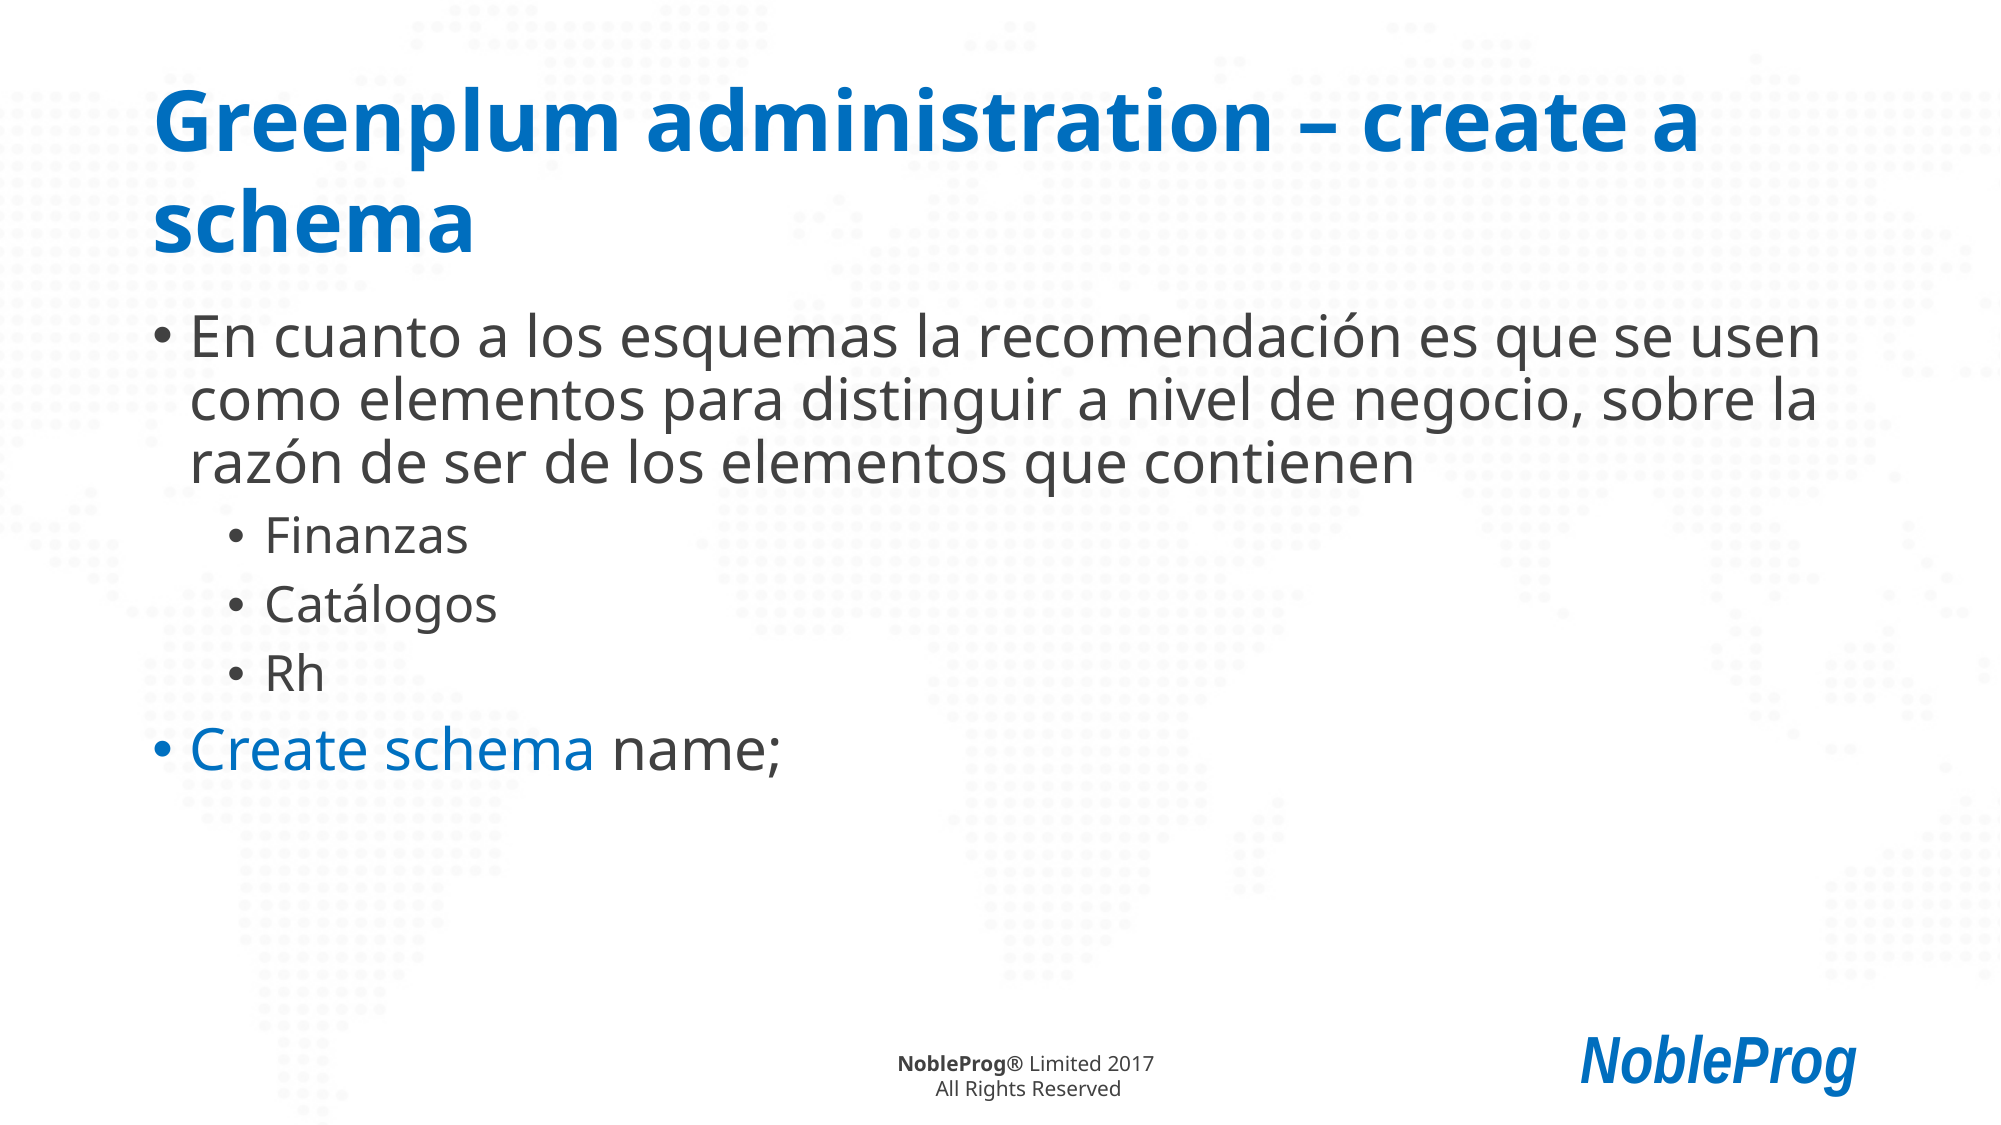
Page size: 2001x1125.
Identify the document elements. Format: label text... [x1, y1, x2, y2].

list En cuanto a los esquemas la recomendación es que se usen como elementos para distinguir a nivel de negocio, sobre la razón de ser de los elementos que contienen Finanzas Catálogos Rh Create schema name; [137, 299, 1863, 1014]
title Greenplum administration – create a schema [137, 59, 1863, 278]
